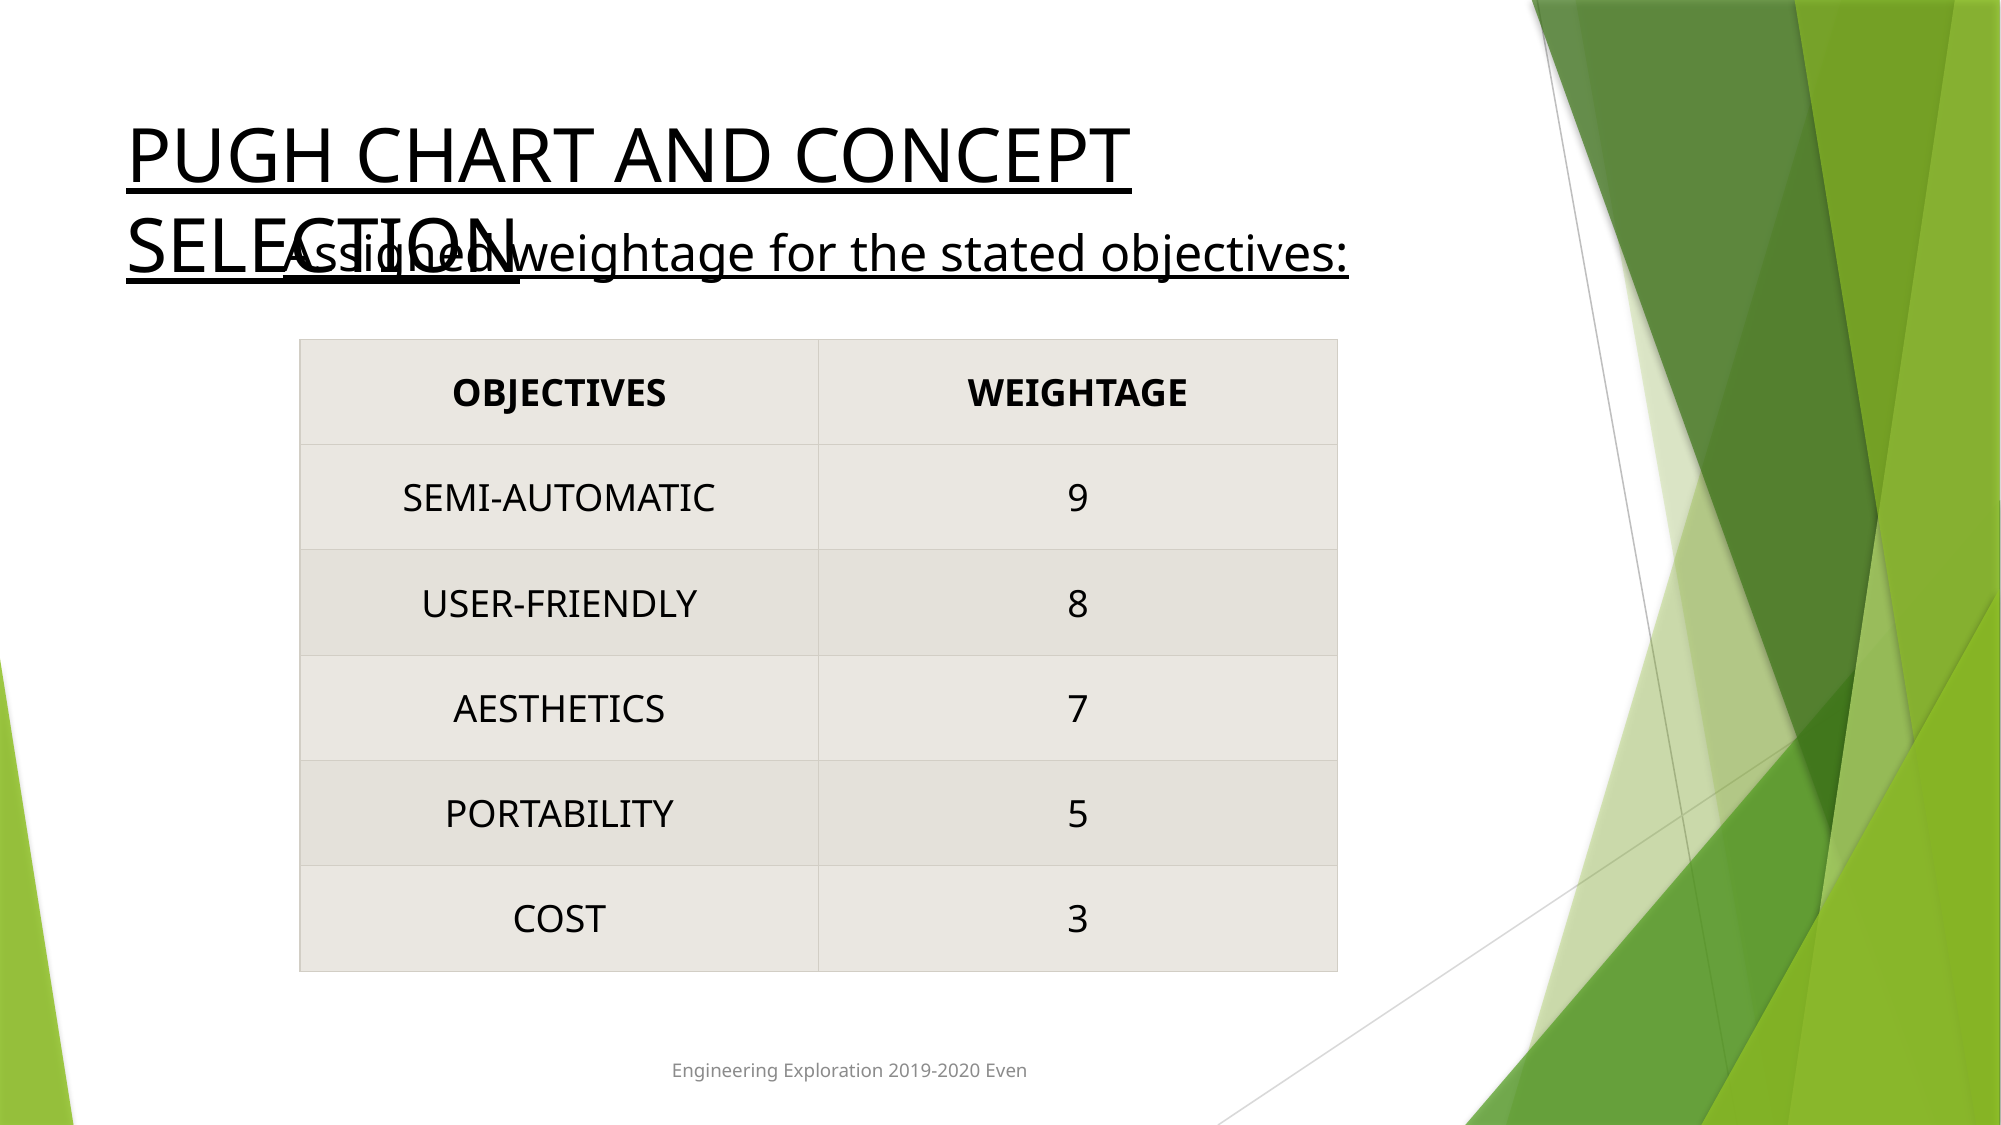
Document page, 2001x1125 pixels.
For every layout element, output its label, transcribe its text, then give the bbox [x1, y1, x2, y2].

title PUGH CHART AND CONCEPT SELECTION [111, 99, 1522, 317]
table_cell SEMI-AUTOMATIC [301, 445, 818, 549]
table_cell PORTABILITY [301, 761, 818, 865]
text_box Assigned weightage for the stated objectives: [251, 214, 1381, 290]
table_cell 7 [819, 656, 1337, 760]
table_header OBJECTIVES [301, 340, 818, 444]
table_cell USER-FRIENDLY [301, 550, 818, 655]
table_cell 3 [819, 866, 1337, 971]
table_header WEIGHTAGE [819, 340, 1337, 444]
table_cell 5 [819, 761, 1337, 865]
table_cell 8 [819, 550, 1337, 655]
table_cell AESTHETICS [301, 656, 818, 760]
table_cell 9 [819, 445, 1337, 549]
footer Engineering Exploration 2019-2020 Even [656, 1036, 1338, 1103]
table_cell COST [301, 866, 818, 971]
